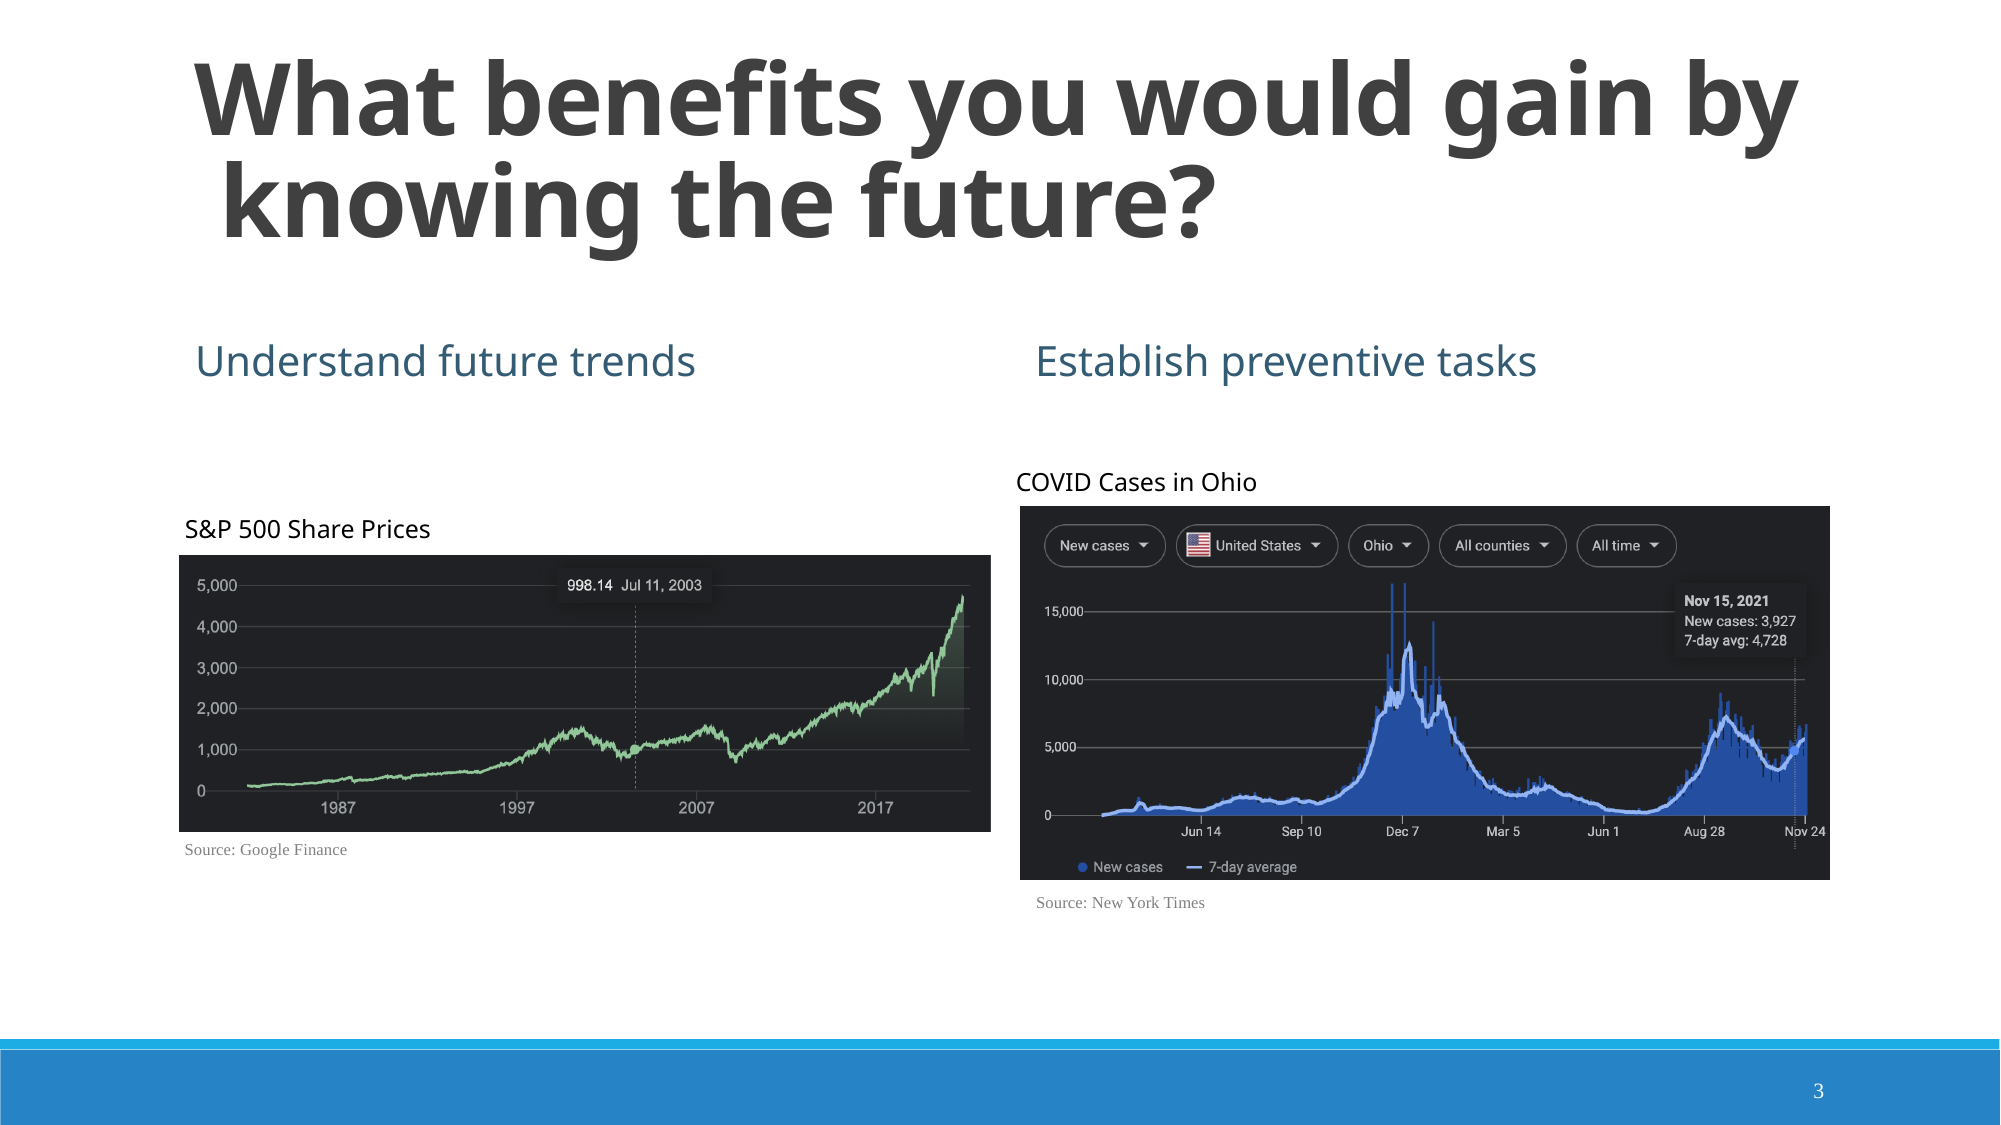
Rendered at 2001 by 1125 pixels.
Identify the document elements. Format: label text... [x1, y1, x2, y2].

list Establish preventive tasks [1020, 302, 1830, 424]
text_box S&P 500 Share Prices [170, 506, 732, 552]
title What benefits you would gain by knowing the future? [180, 47, 1830, 285]
text_box Source: New York Times [1021, 887, 1221, 920]
text_box Source: Google Finance [169, 831, 363, 866]
list Understand future trends [180, 302, 990, 424]
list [179, 554, 991, 832]
text_box COVID Cases in Ohio [1000, 458, 1273, 504]
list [1019, 506, 1831, 881]
slide_number 3 [1624, 1059, 1840, 1120]
